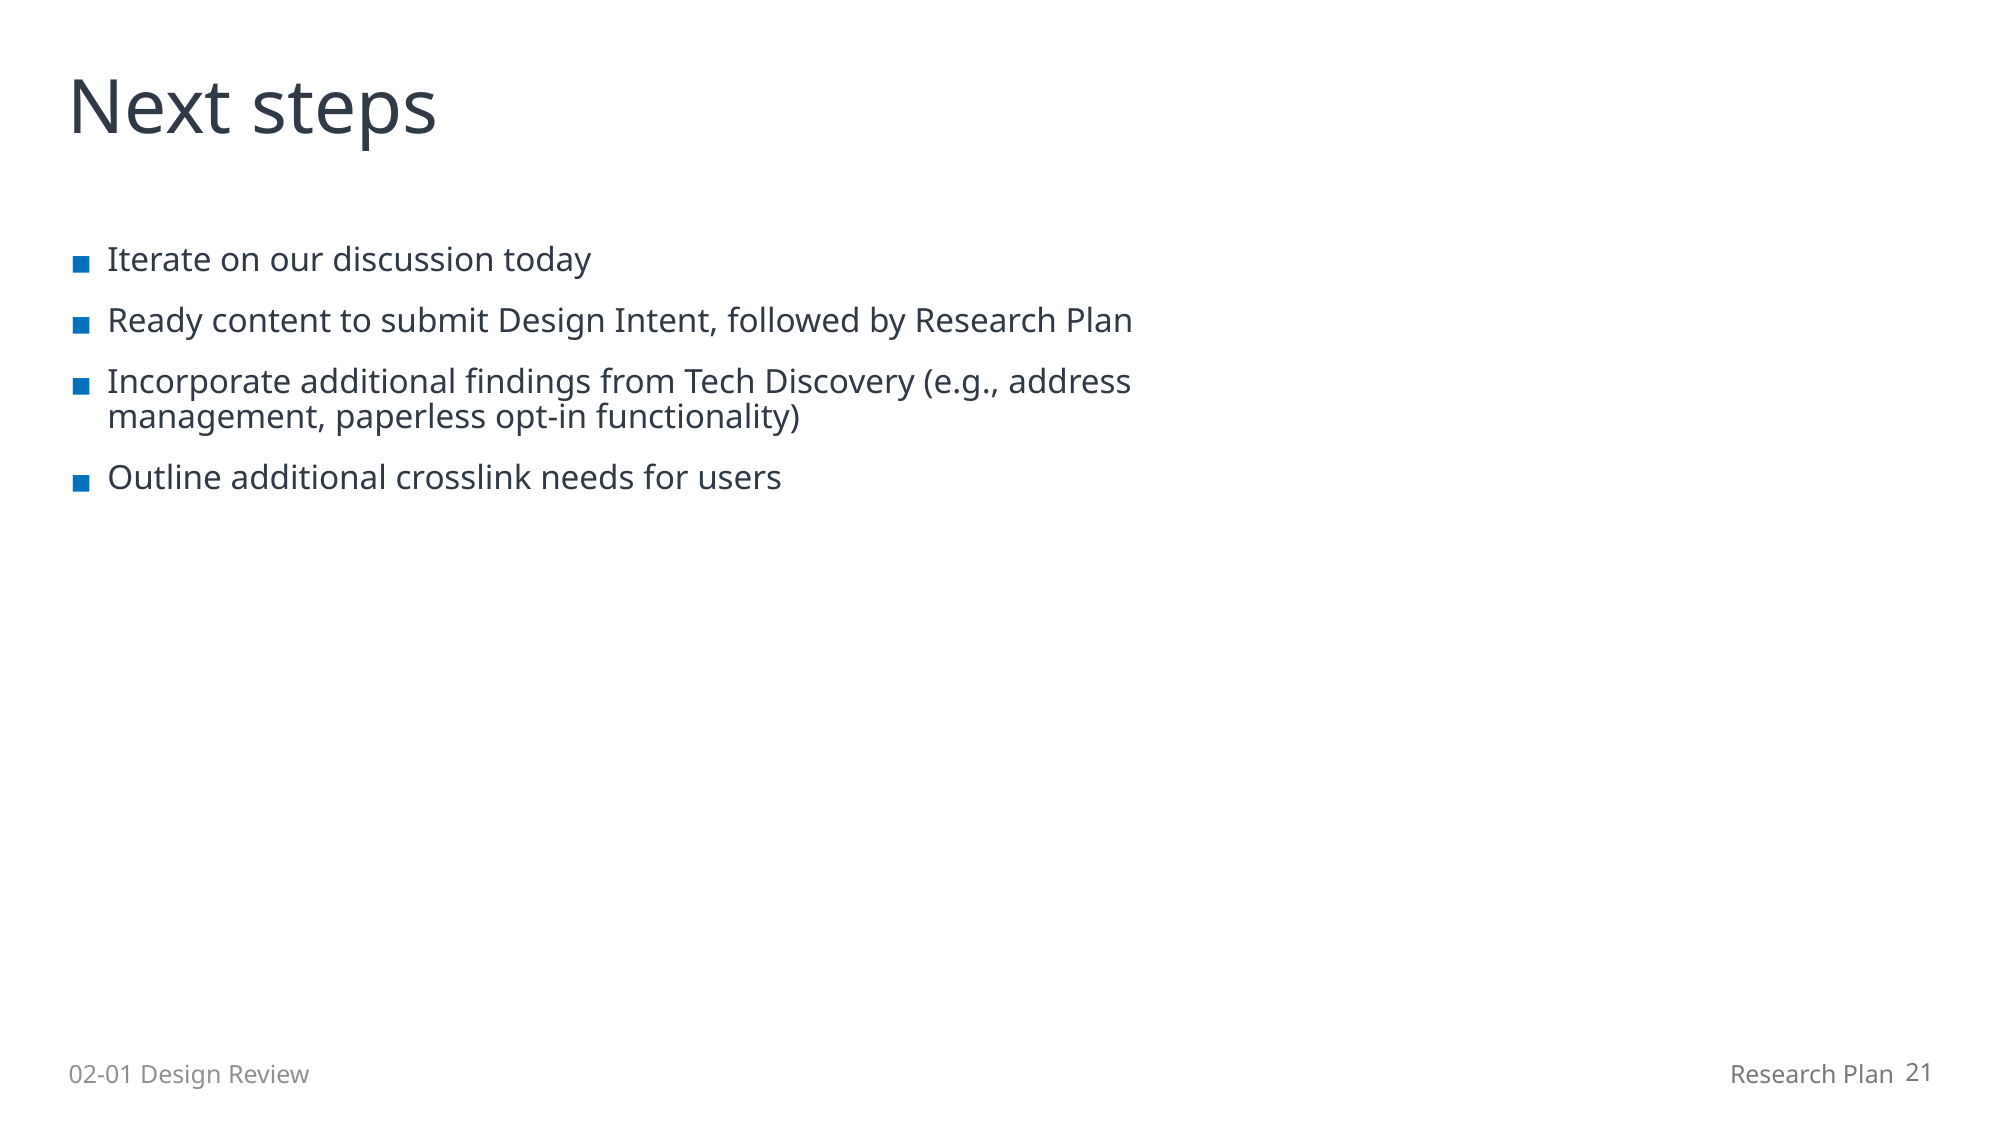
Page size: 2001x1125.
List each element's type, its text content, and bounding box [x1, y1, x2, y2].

text_box 02-01 Design Review [68, 1051, 516, 1097]
slide_number 21 [1882, 1043, 1949, 1104]
text_box Next steps [52, 61, 1932, 184]
text_box Research Plan [1462, 1051, 1882, 1097]
text_box Iterate on our discussion today Ready content to submit Design Intent, followed by Research Plan Incorporate additional findings from Tech Discovery (e.g., address management, paperless opt-in functionality) Outline additional crosslink needs for users [69, 235, 1293, 621]
